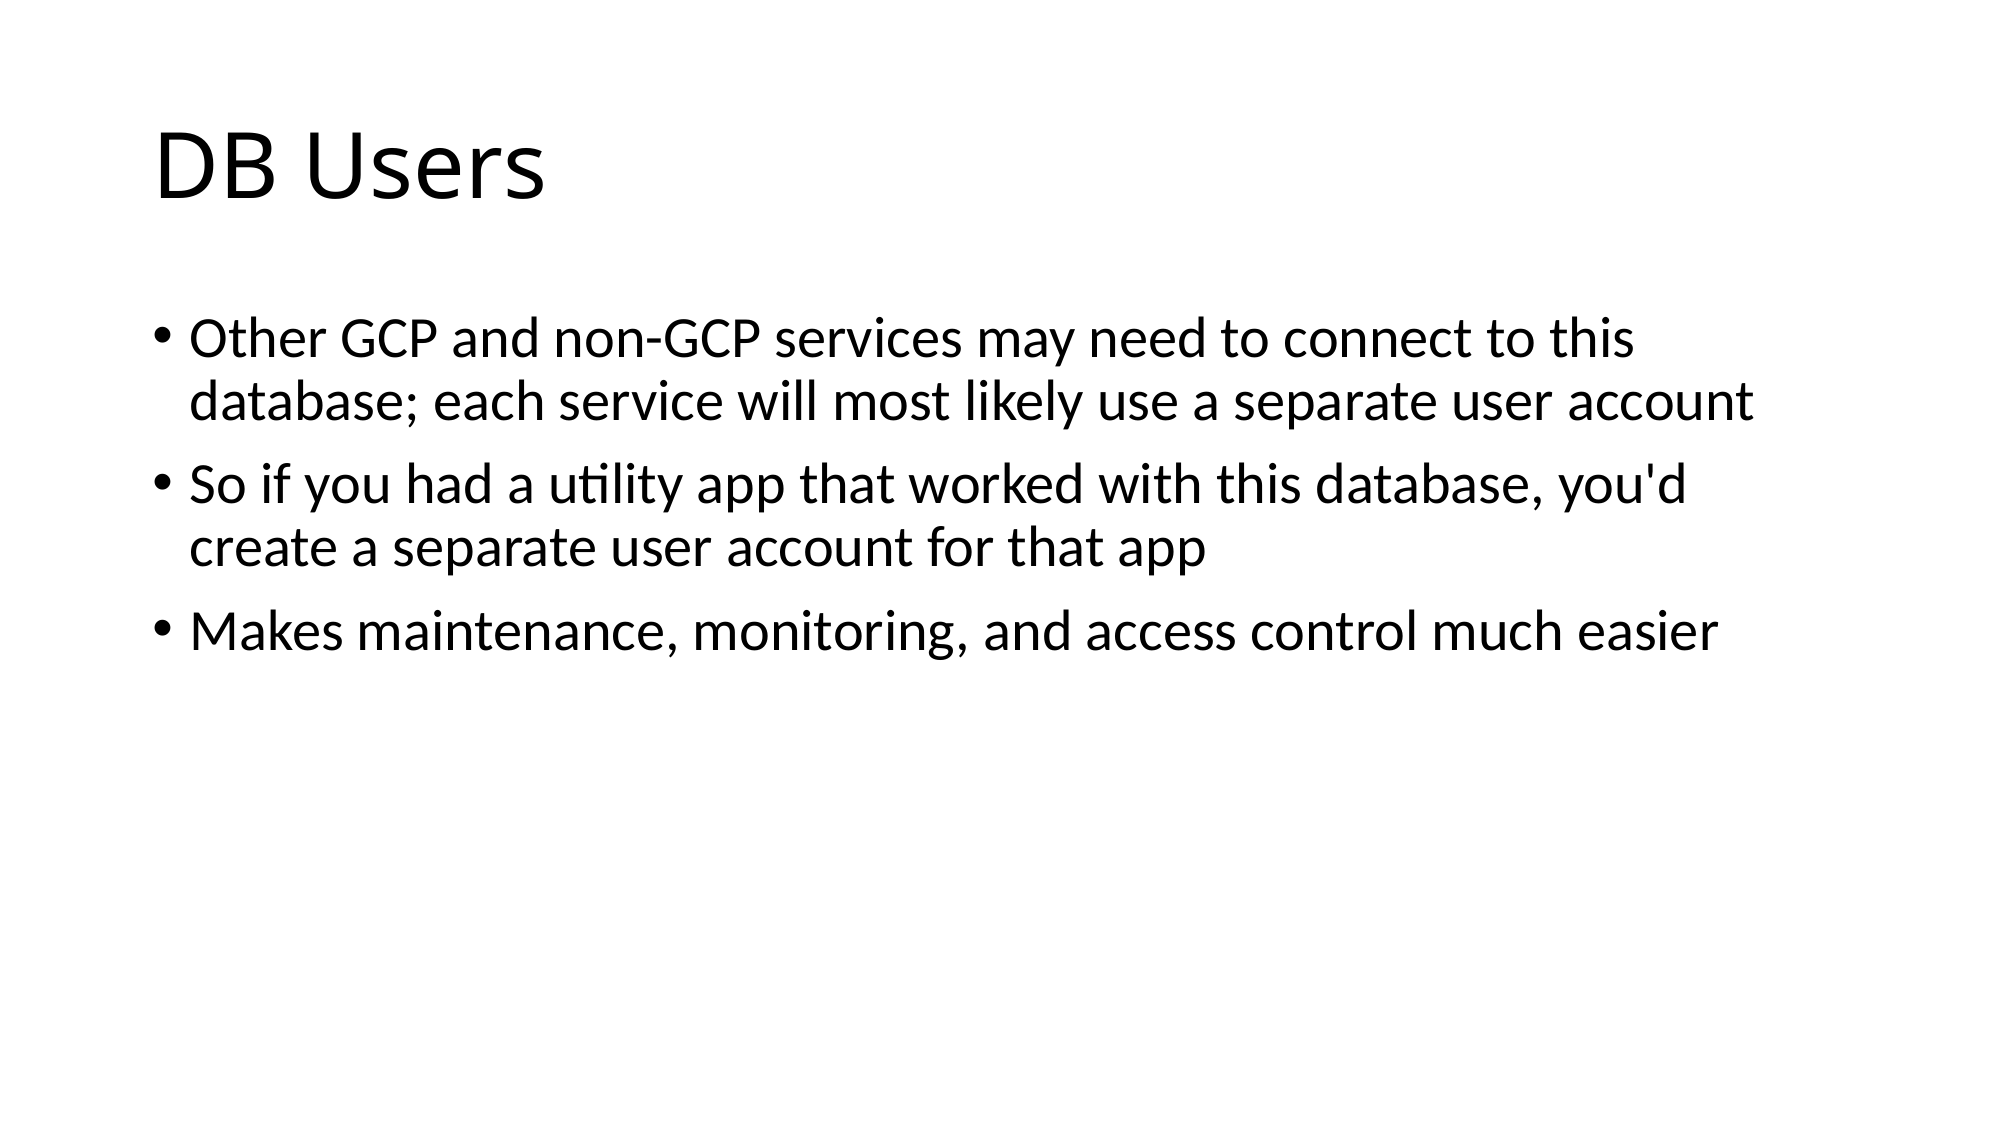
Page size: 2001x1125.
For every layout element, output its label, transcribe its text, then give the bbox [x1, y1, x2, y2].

list Other GCP and non-GCP services may need to connect to this database; each service will most likely use a separate user account So if you had a utility app that worked with this database, you'd create a separate user account for that app Makes maintenance, monitoring, and access control much easier [137, 299, 1863, 1014]
title DB Users [137, 59, 1863, 278]
